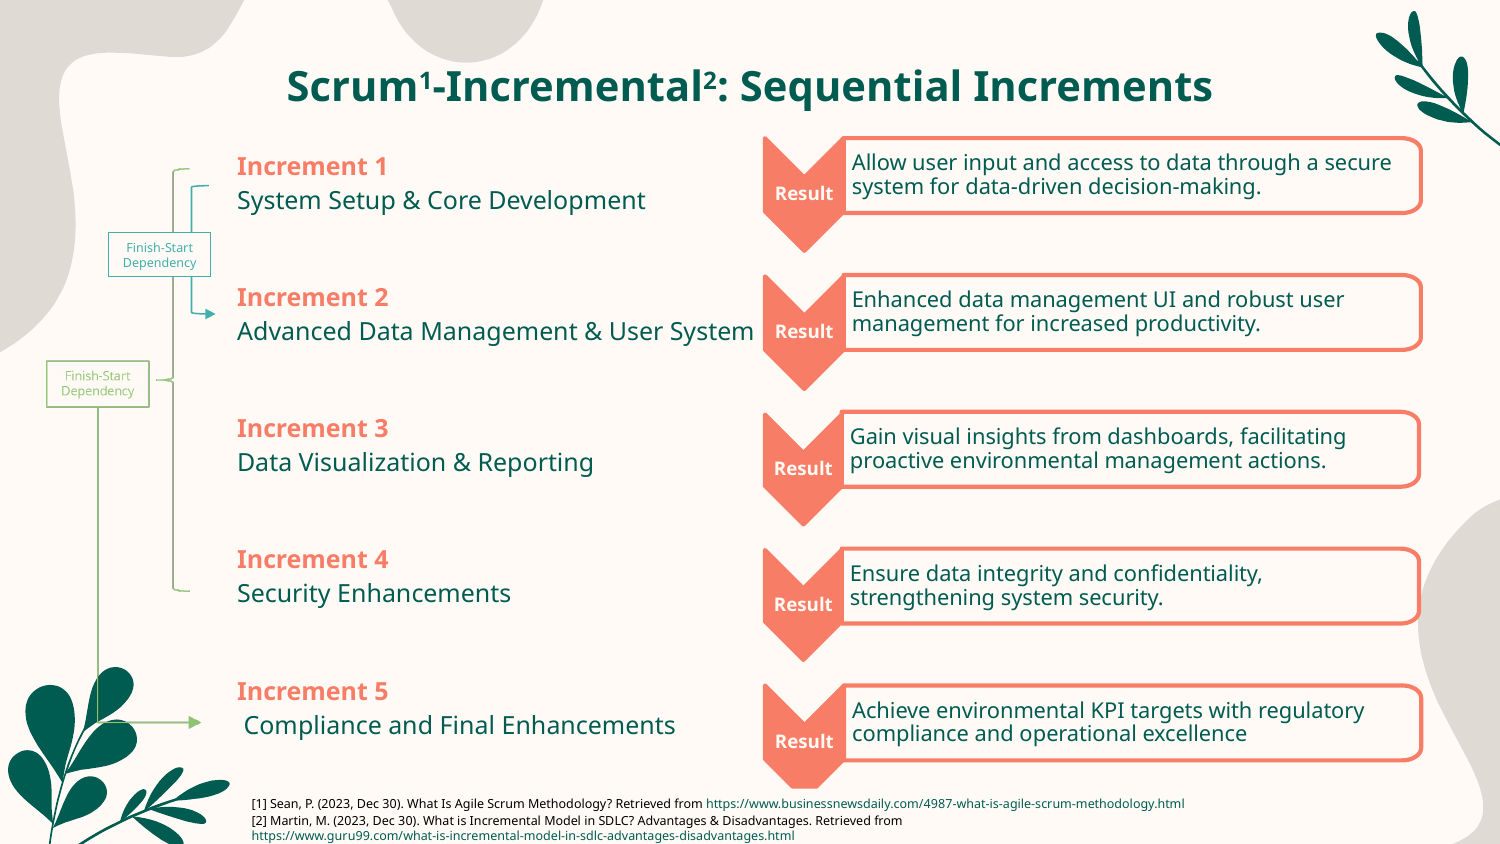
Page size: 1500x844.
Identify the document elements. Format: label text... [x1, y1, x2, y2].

text_box Result [762, 683, 843, 788]
table_cell Increment 5 Compliance and Final Enhancements [221, 642, 791, 773]
text_box Gain visual insights from dashboards, facilitating proactive environmental management actions. [839, 409, 1422, 489]
table_cell Increment 4 Security Enhancements [221, 511, 791, 642]
text_box Enhanced data management UI and robust user management for increased productivity. [841, 272, 1423, 352]
text_box Achieve environmental KPI targets with regulatory compliance and operational excellence [841, 683, 1424, 763]
table_header Increment 1 System Setup & Core Development [221, 132, 791, 248]
title Scrum1-Incremental2: Sequential Increments [118, 37, 1382, 132]
table_cell Increment 2 Advanced Data Management & User System [221, 248, 791, 379]
text_box Ensure data integrity and confidentiality, strengthening system security. [839, 546, 1422, 626]
picture [45, 167, 215, 735]
text_box Allow user input and access to data through a secure system for data-driven decision-making. [841, 136, 1423, 216]
text_box Result [762, 136, 843, 253]
text_box Result [762, 412, 842, 527]
table_cell Increment 3 Data Visualization & Reporting [221, 379, 791, 511]
text_box Result [762, 274, 845, 392]
text_box Result [762, 548, 841, 662]
text_box [1] Sean, P. (2023, Dec 30). What Is Agile Scrum Methodology? Retrieved from https://www.businessnewsdaily.com/4987-what-is-agile-scrum-methodology.html [2] Martin, M. (2023, Dec 30). What is Incremental Model in SDLC? Advantages & Disadvantages. Retrieved from https://www.guru99.com/what-is-incremental-model-in-sdlc-advantages-disadvantages.html [236, 788, 1452, 844]
